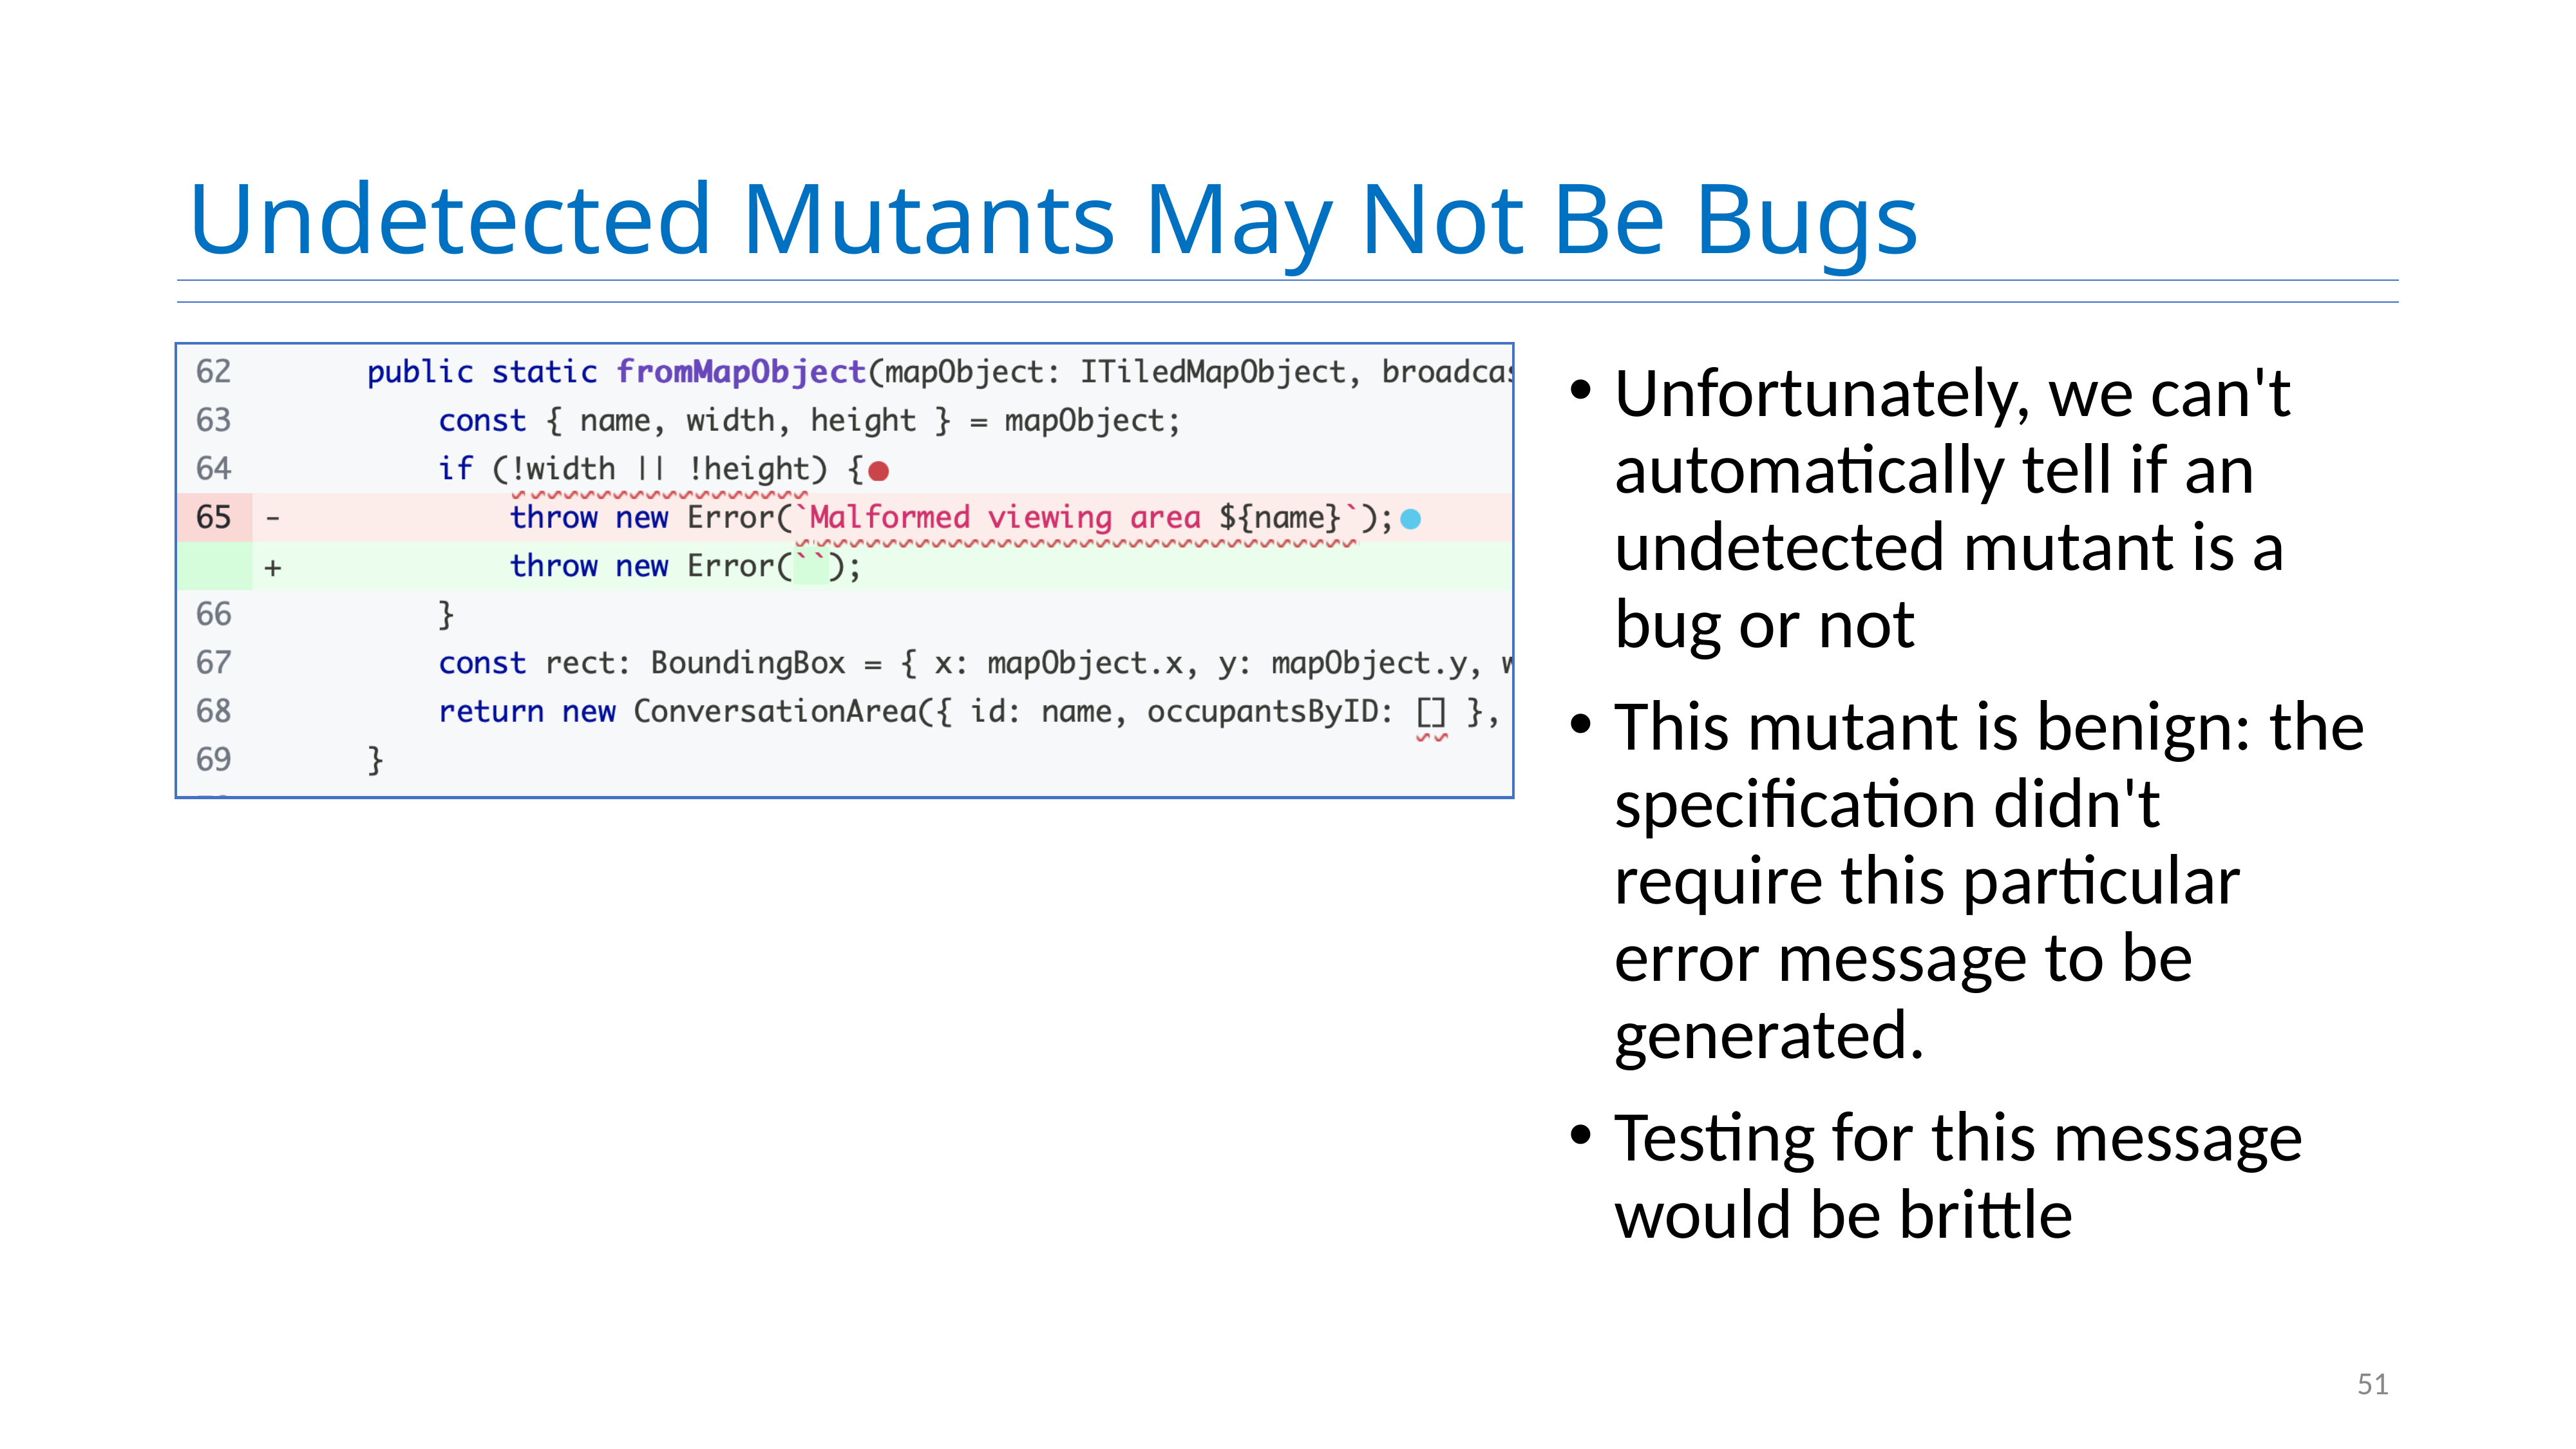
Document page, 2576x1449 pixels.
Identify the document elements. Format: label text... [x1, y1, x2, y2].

picture [176, 345, 1513, 797]
list Unfortunately, we can't automatically tell if an undetected mutant is a bug or not This mutant is benign: the specification didn't require this particular error message to be generated. Testing for this message would be brittle [1557, 343, 2400, 1265]
title Undetected Mutants May Not Be Bugs [176, 3, 2400, 285]
slide_number 51 [2340, 1351, 2400, 1412]
